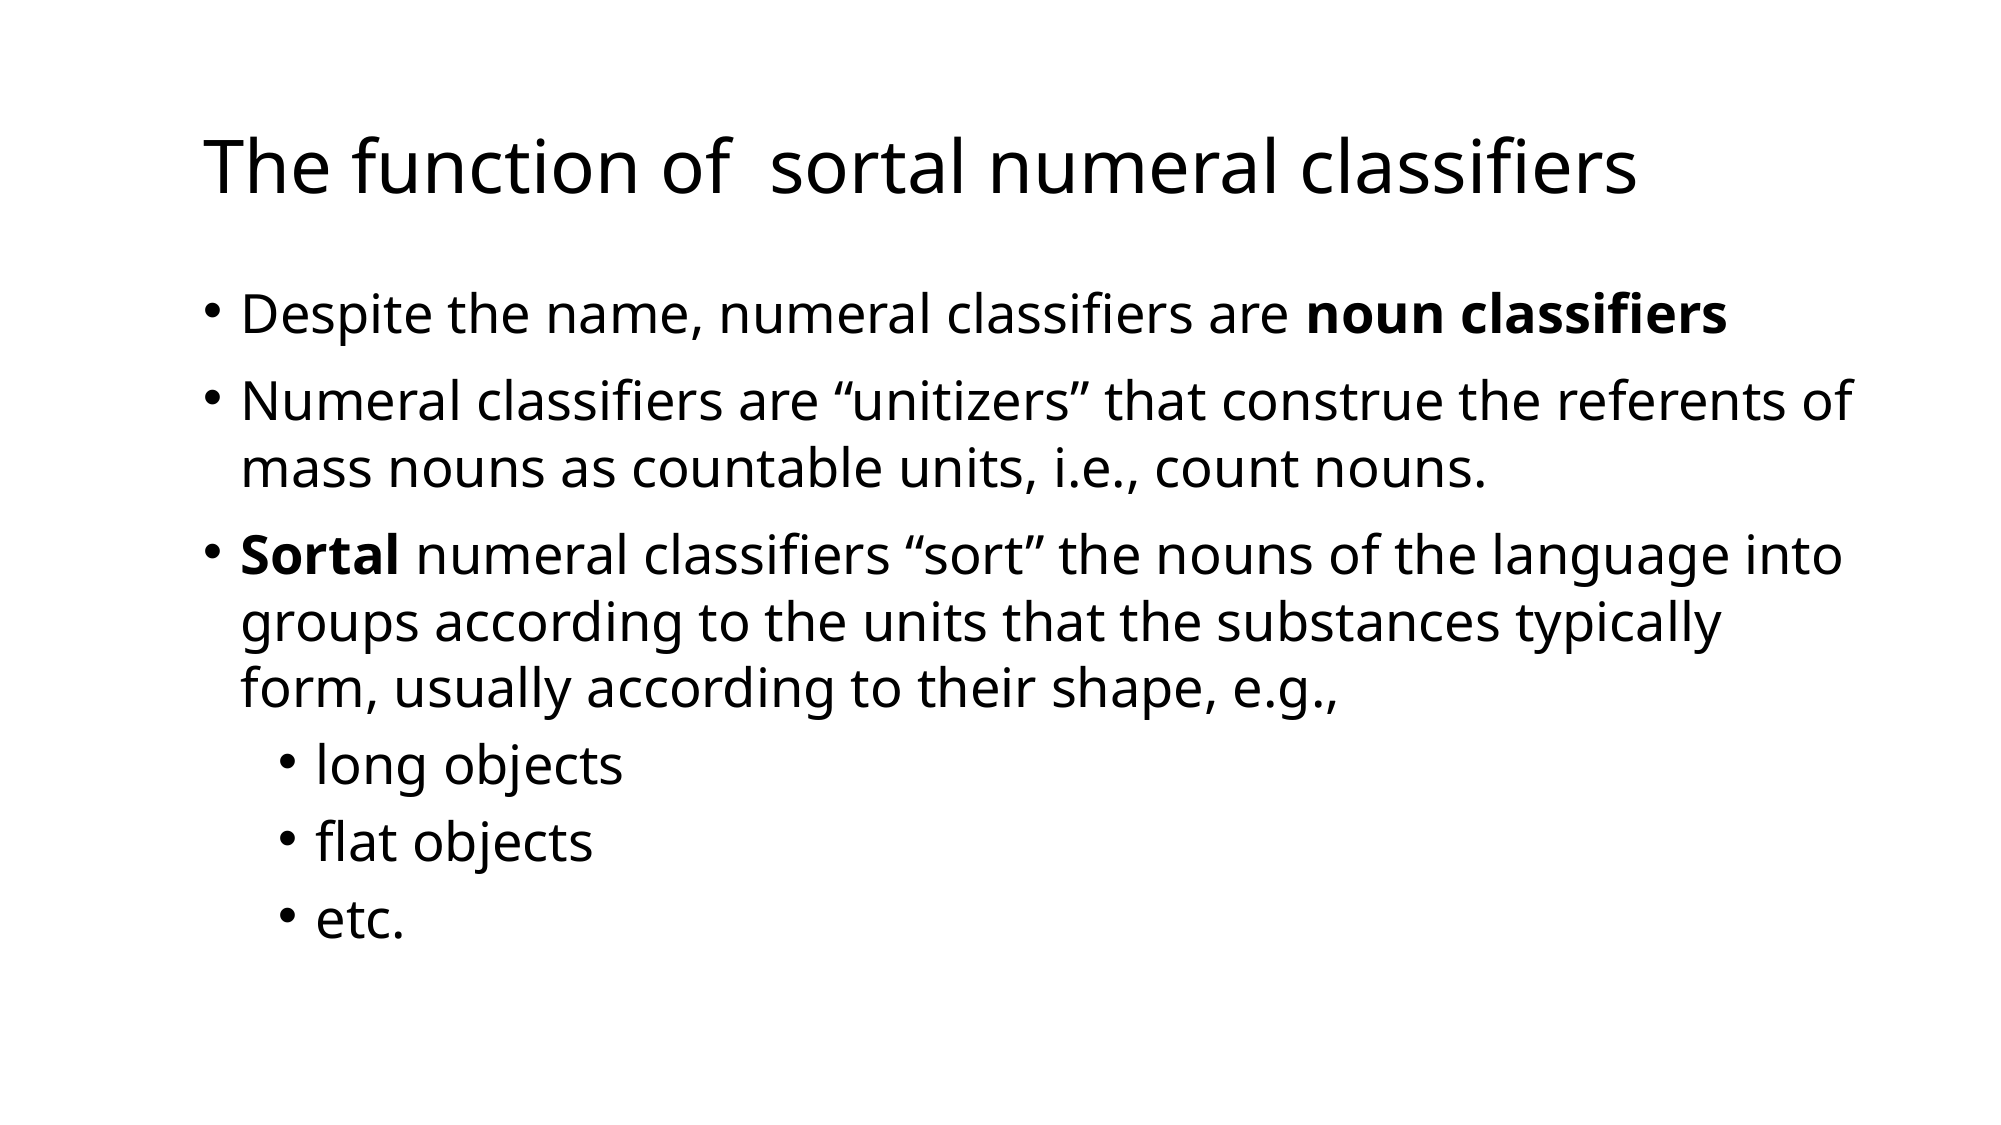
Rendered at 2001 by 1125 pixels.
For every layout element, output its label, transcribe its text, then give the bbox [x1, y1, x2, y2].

title The function of sortal numeral classifiers [188, 112, 1766, 220]
list Despite the name, numeral classifiers are noun classifiers Numeral classifiers are “unitizers” that construe the referents of mass nouns as countable units, i.e., count nouns. Sortal numeral classifiers “sort” the nouns of the language into groups according to the units that the substances typically form, usually according to their shape, e.g., long objects flat objects etc. [188, 272, 1882, 1063]
